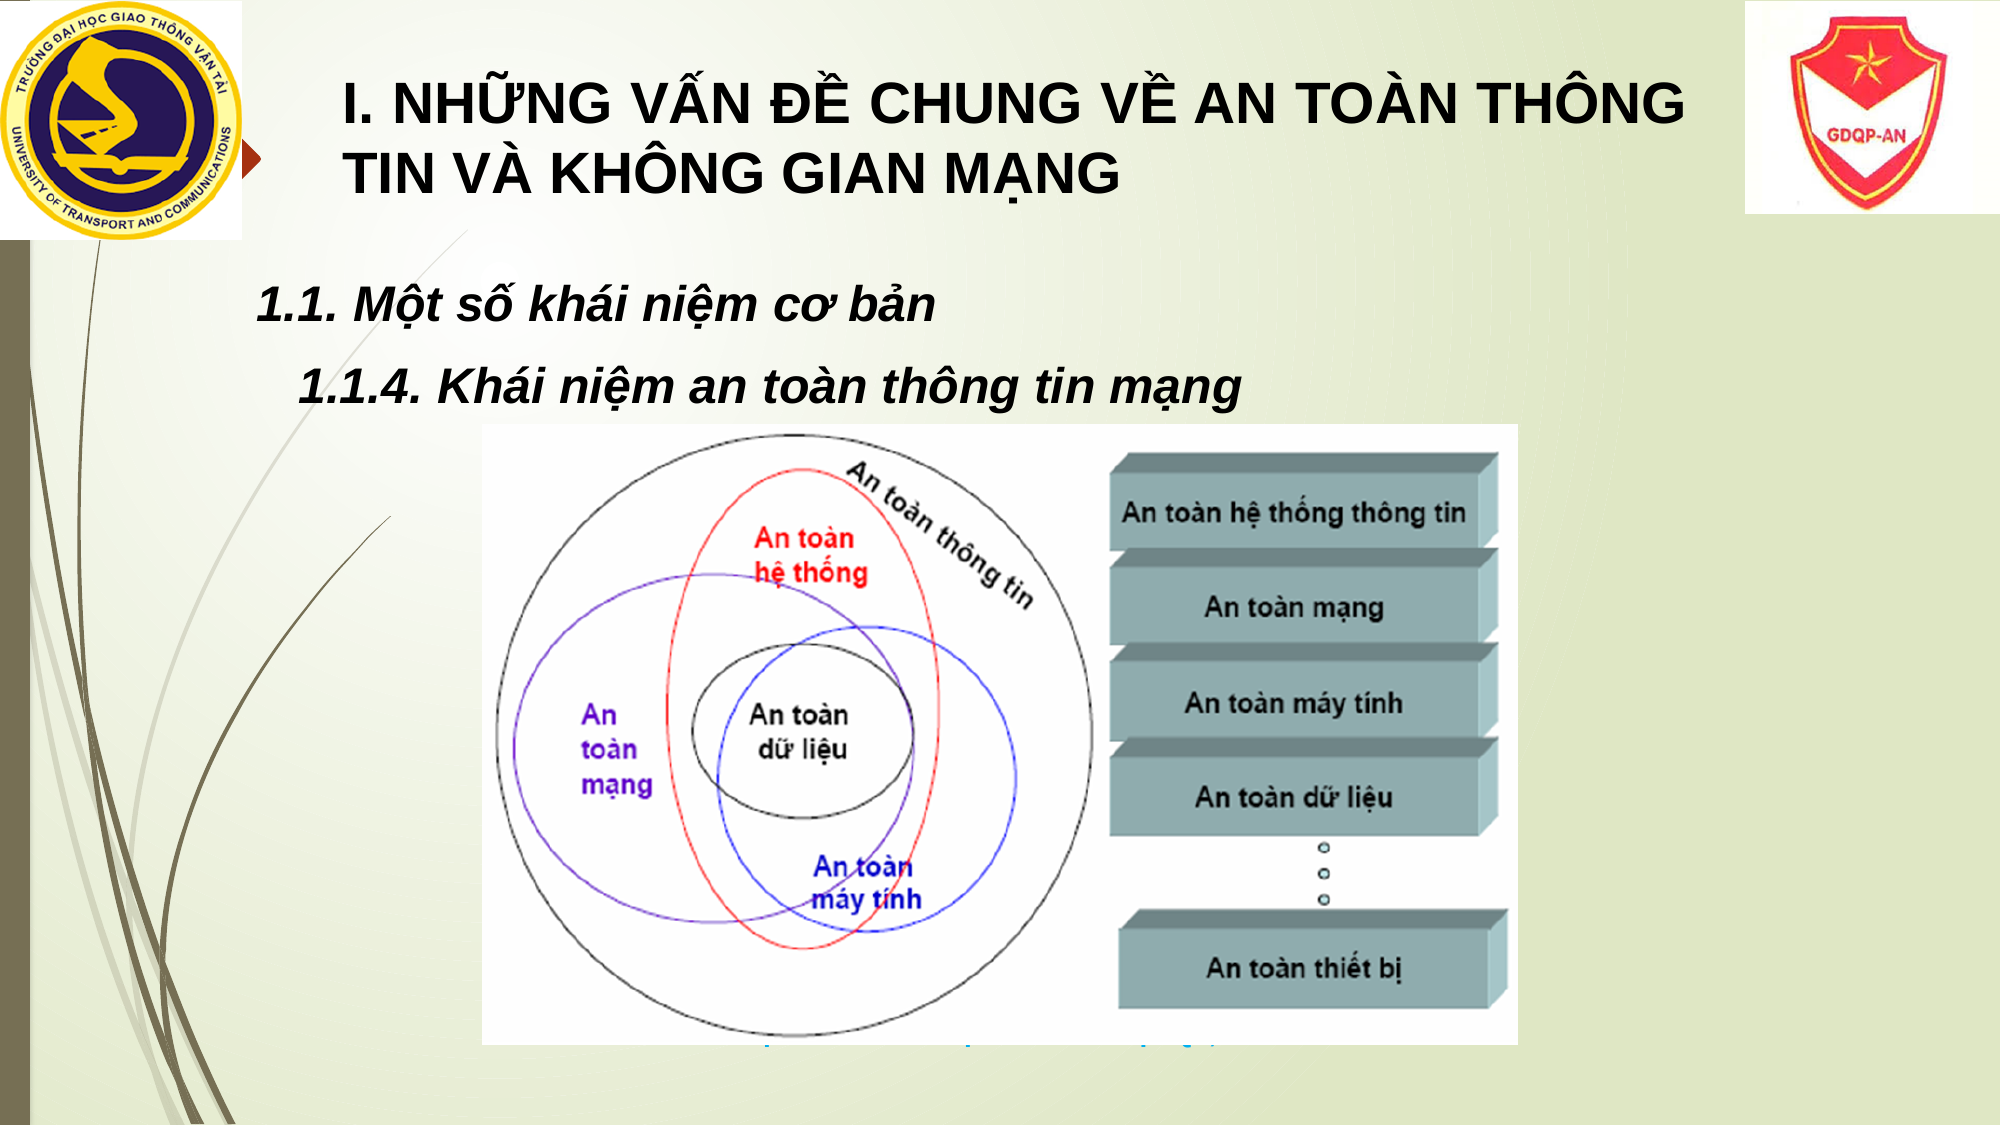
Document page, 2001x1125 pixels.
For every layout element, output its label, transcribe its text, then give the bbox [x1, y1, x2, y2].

text_box 1.1. Một số khái niệm cơ bản [241, 259, 1049, 339]
picture [0, 1, 242, 240]
text_box 1.1.4. Khái niệm an toàn thông tin mạng [283, 342, 1403, 422]
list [481, 424, 1519, 1046]
text_box BỘ MÔN GIÁO DỤC CHÍNH TRỊ - QP, AN [720, 1052, 1280, 1056]
text_box I. NHỮNG VẤN ĐỀ CHUNG VỀ AN TOÀN THÔNG TIN VÀ KHÔNG GIAN MẠNG [327, 57, 1703, 213]
picture [1745, 1, 2000, 215]
